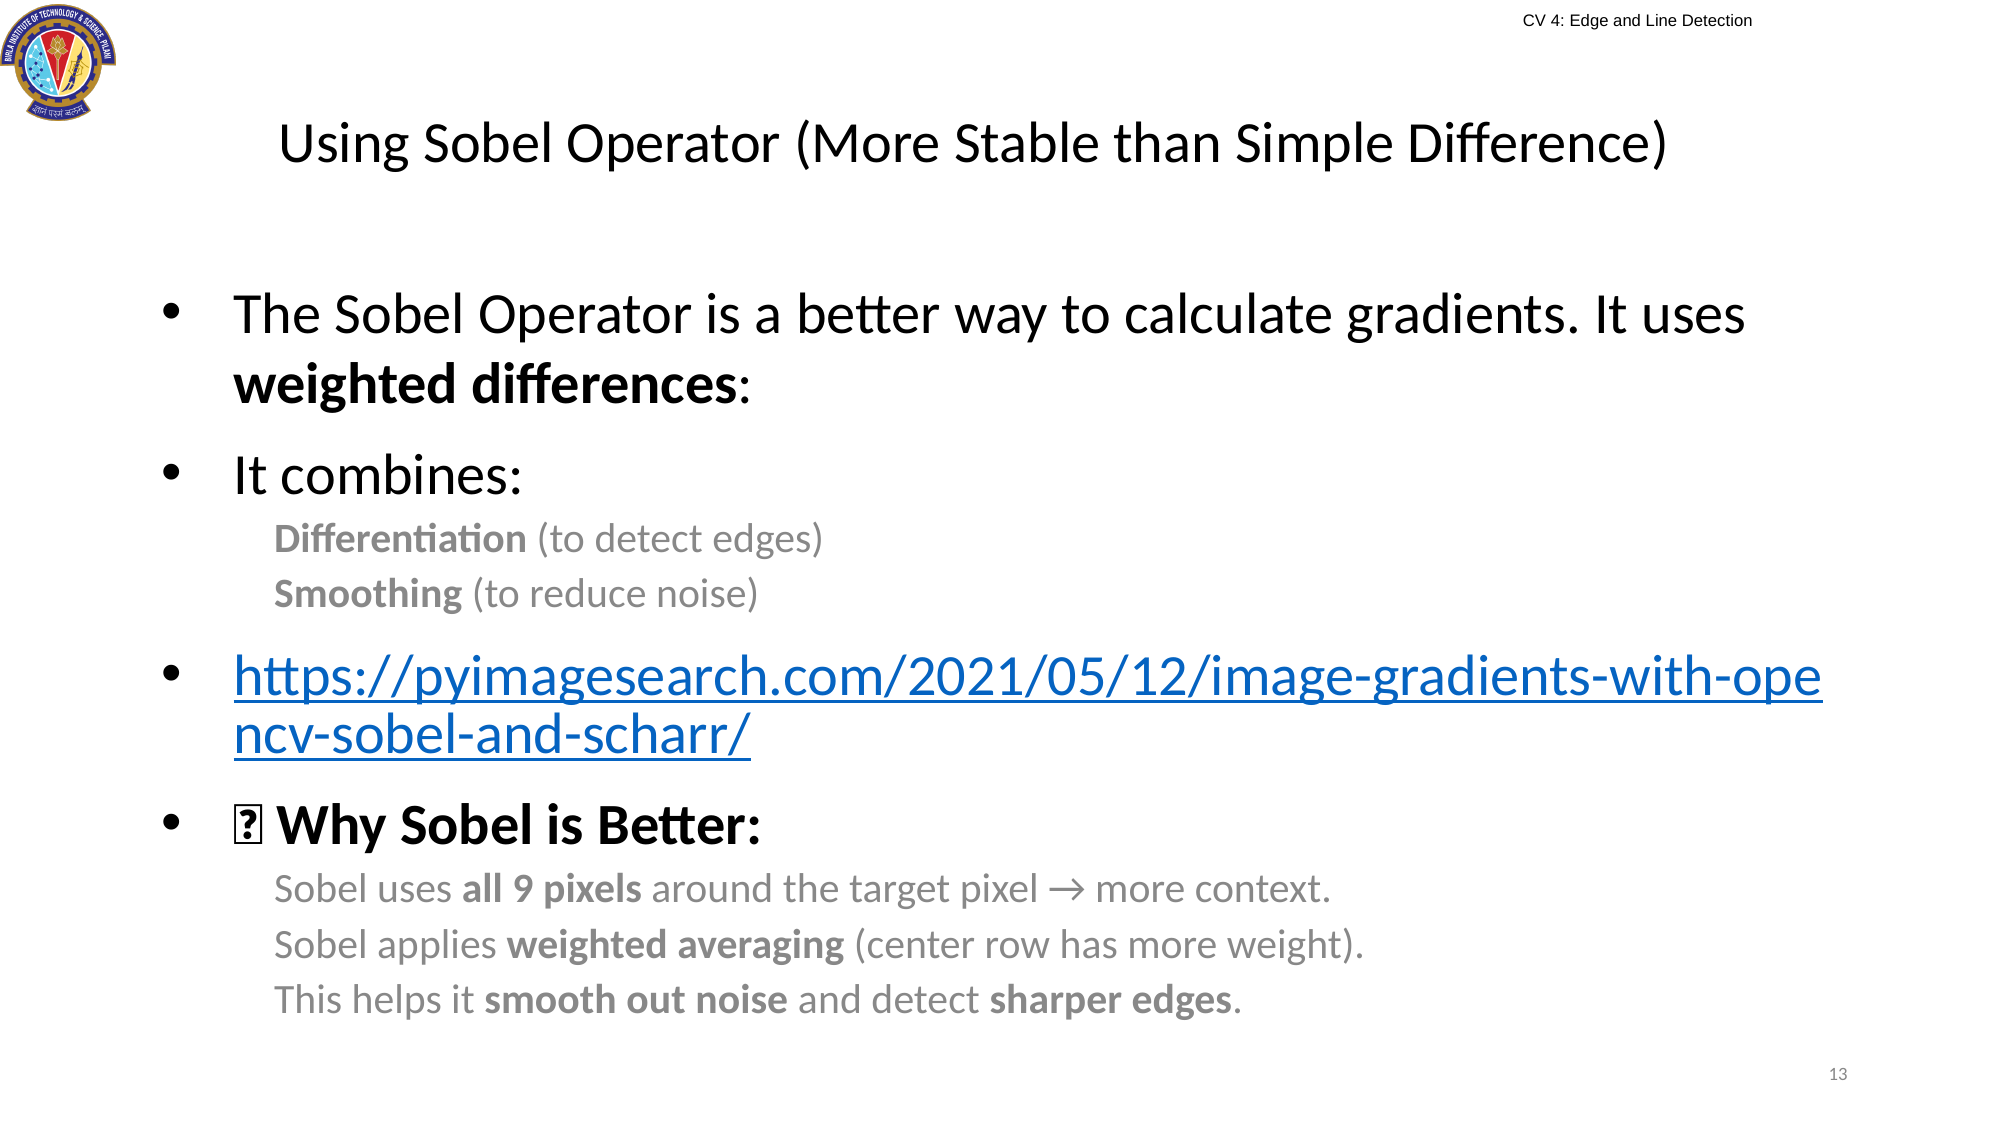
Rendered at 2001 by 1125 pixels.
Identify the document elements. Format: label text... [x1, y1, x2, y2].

picture [0, 4, 116, 121]
slide_number 13 [1412, 1042, 1863, 1103]
list The Sobel Operator is a better way to calculate gradients. It uses weighted differences: It combines: Differentiation (to detect edges) Smoothing (to reduce noise) https://pyimagesearch.com/2021/05/12/image-gradients-with-opencv-sobel-and-scharr/ 📌 Why Sobel is Better: Sobel uses all 9 pixels around the target pixel → more context. Sobel applies weighted averaging (center row has more weight). This helps it smooth out noise and detect sharper edges. [137, 267, 1863, 997]
title Using Sobel Operator (More Stable than Simple Difference) [137, 59, 1811, 229]
